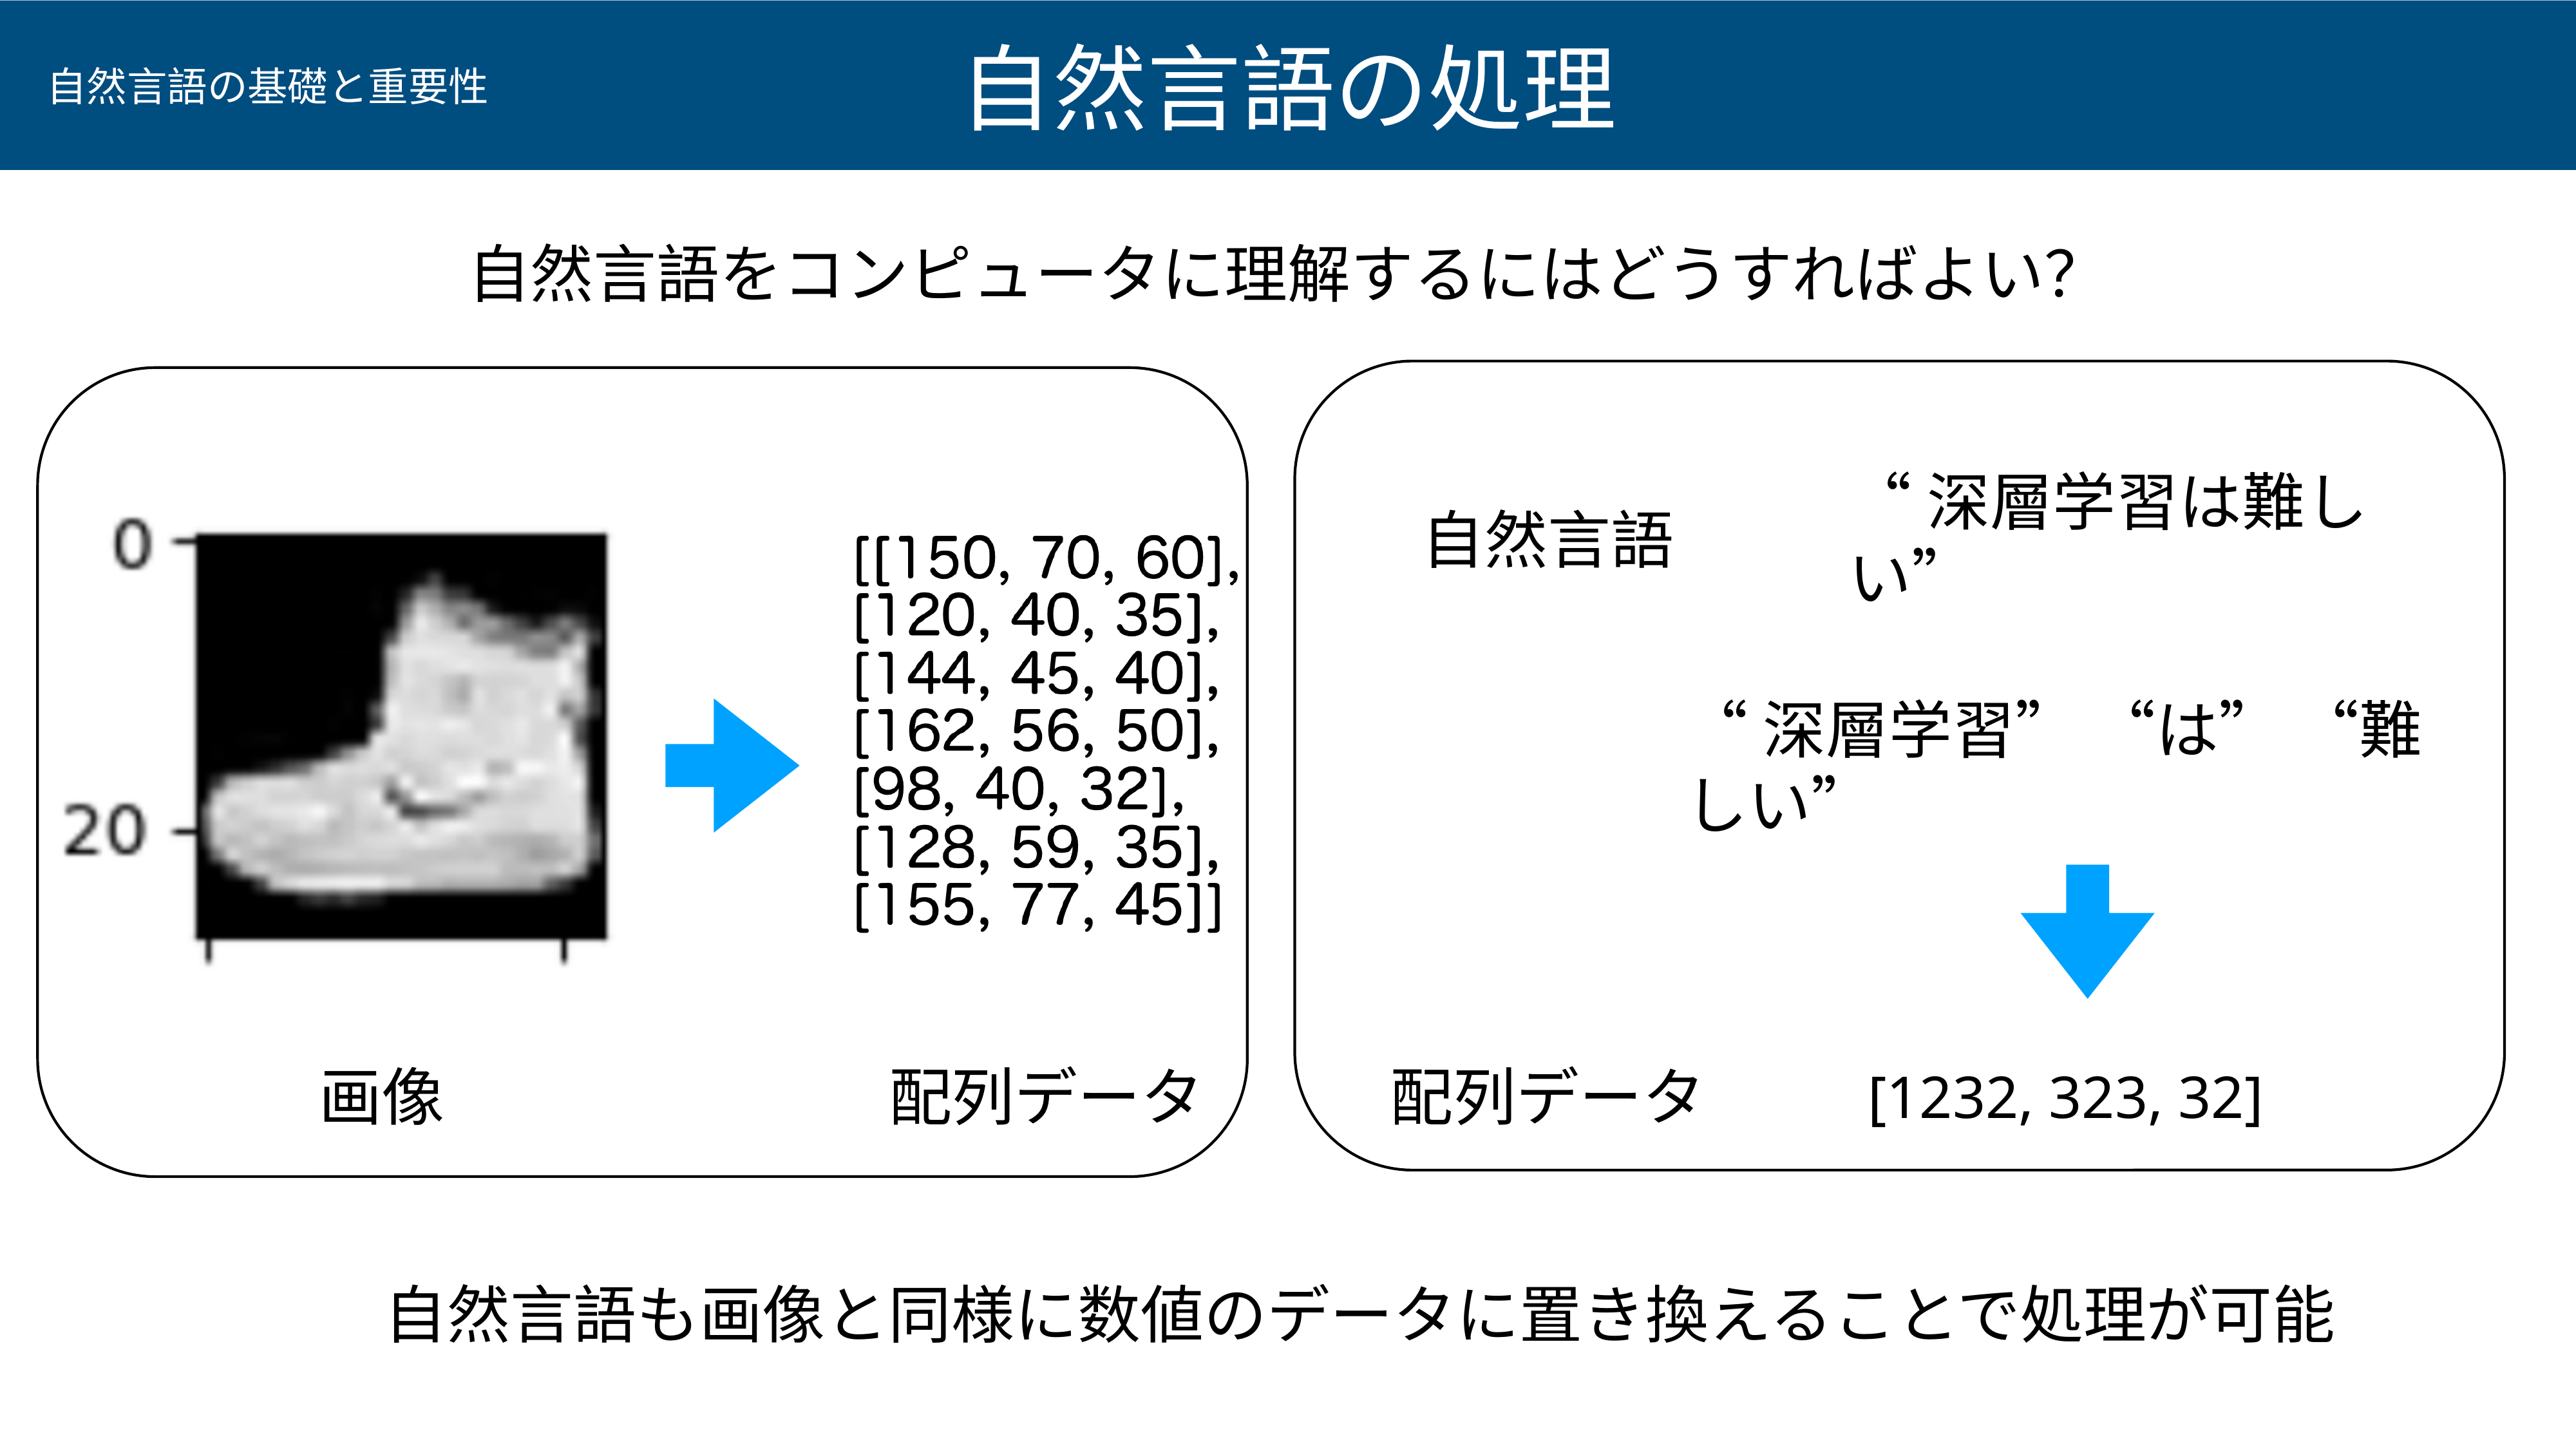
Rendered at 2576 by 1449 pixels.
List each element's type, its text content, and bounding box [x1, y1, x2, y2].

picture [819, 528, 1274, 1003]
text_box [0, 0, 2576, 170]
text_box [1294, 361, 2505, 1170]
text_box 自然言語の基礎と重要性 [41, 55, 495, 115]
text_box 自然言語も画像と同様に数値のデータに置き換えることで処理が可能 [378, 1269, 2342, 1356]
text_box [37, 367, 1247, 1177]
text_box 自然言語の処理 [954, 23, 1622, 147]
text_box 自然言語をコンピュータに理解するにはどうすればよい？ [462, 228, 2114, 315]
picture [44, 468, 647, 978]
